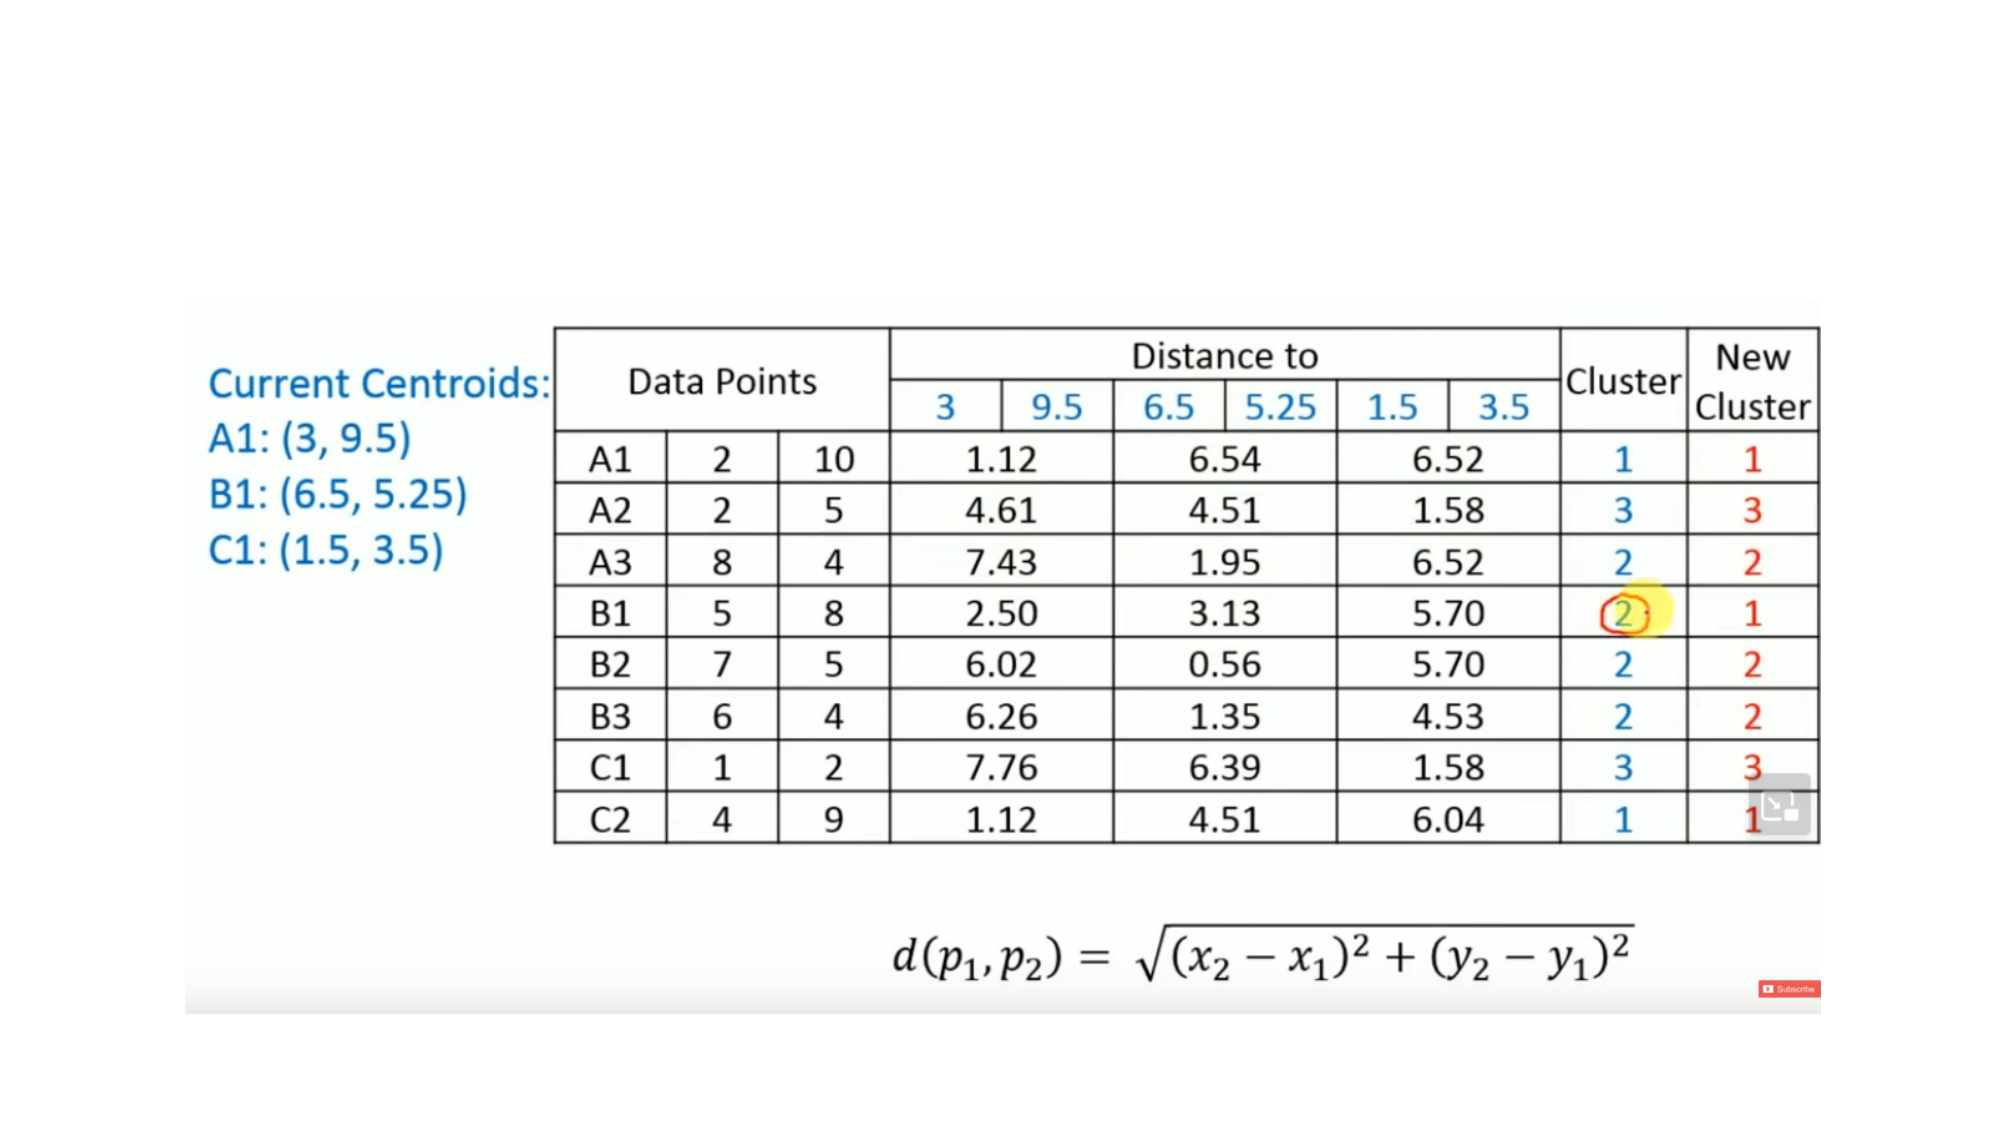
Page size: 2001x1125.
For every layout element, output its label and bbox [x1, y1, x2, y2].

list [178, 299, 1821, 1014]
